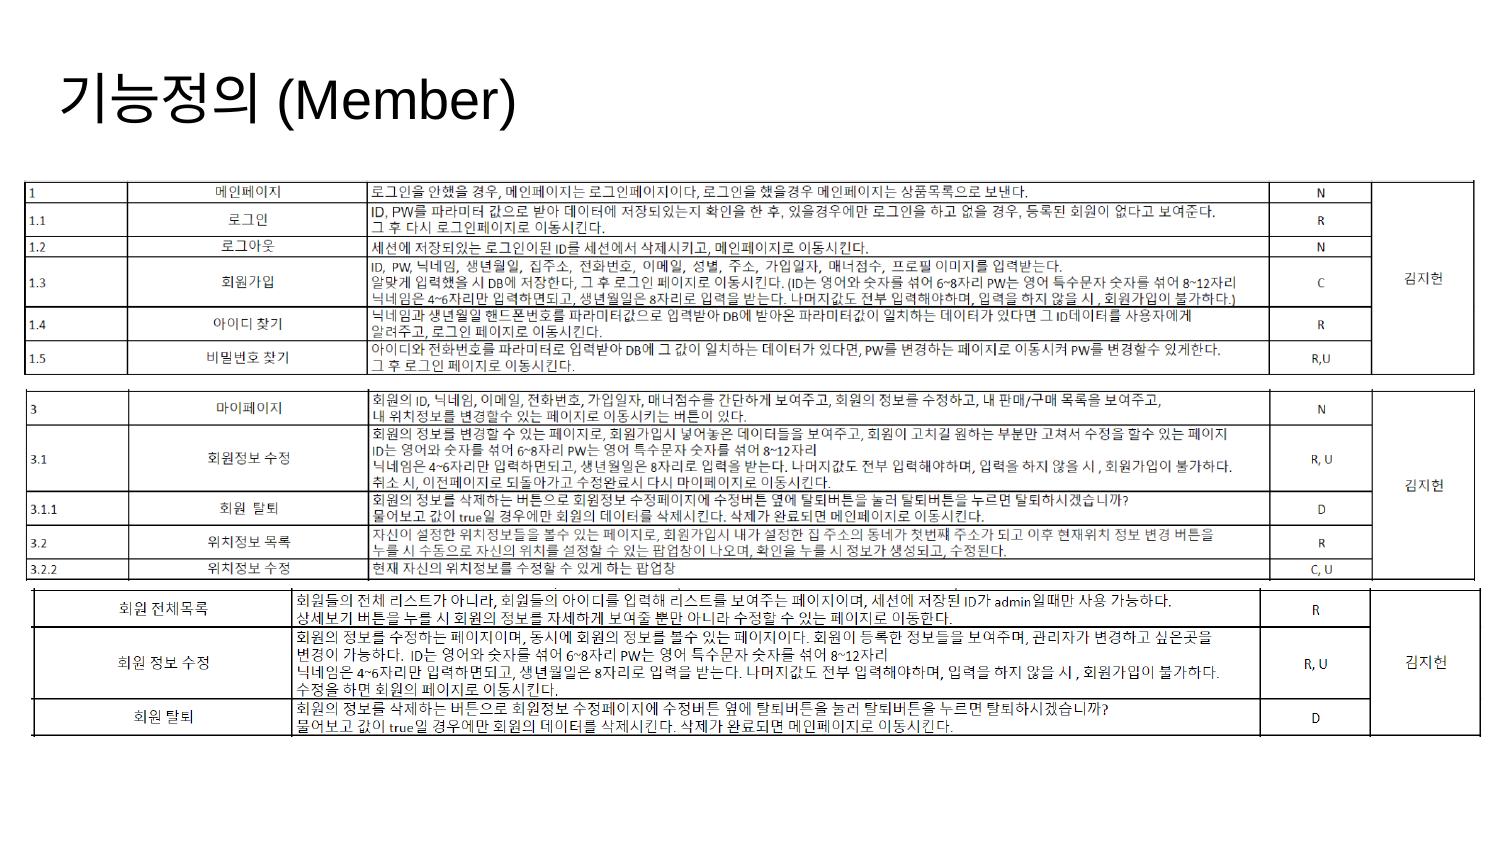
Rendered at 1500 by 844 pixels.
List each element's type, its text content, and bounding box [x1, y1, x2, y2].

title 기능정의(Member) [43, 30, 1046, 146]
picture [31, 588, 1482, 737]
picture [24, 180, 1476, 375]
picture [24, 389, 1476, 582]
